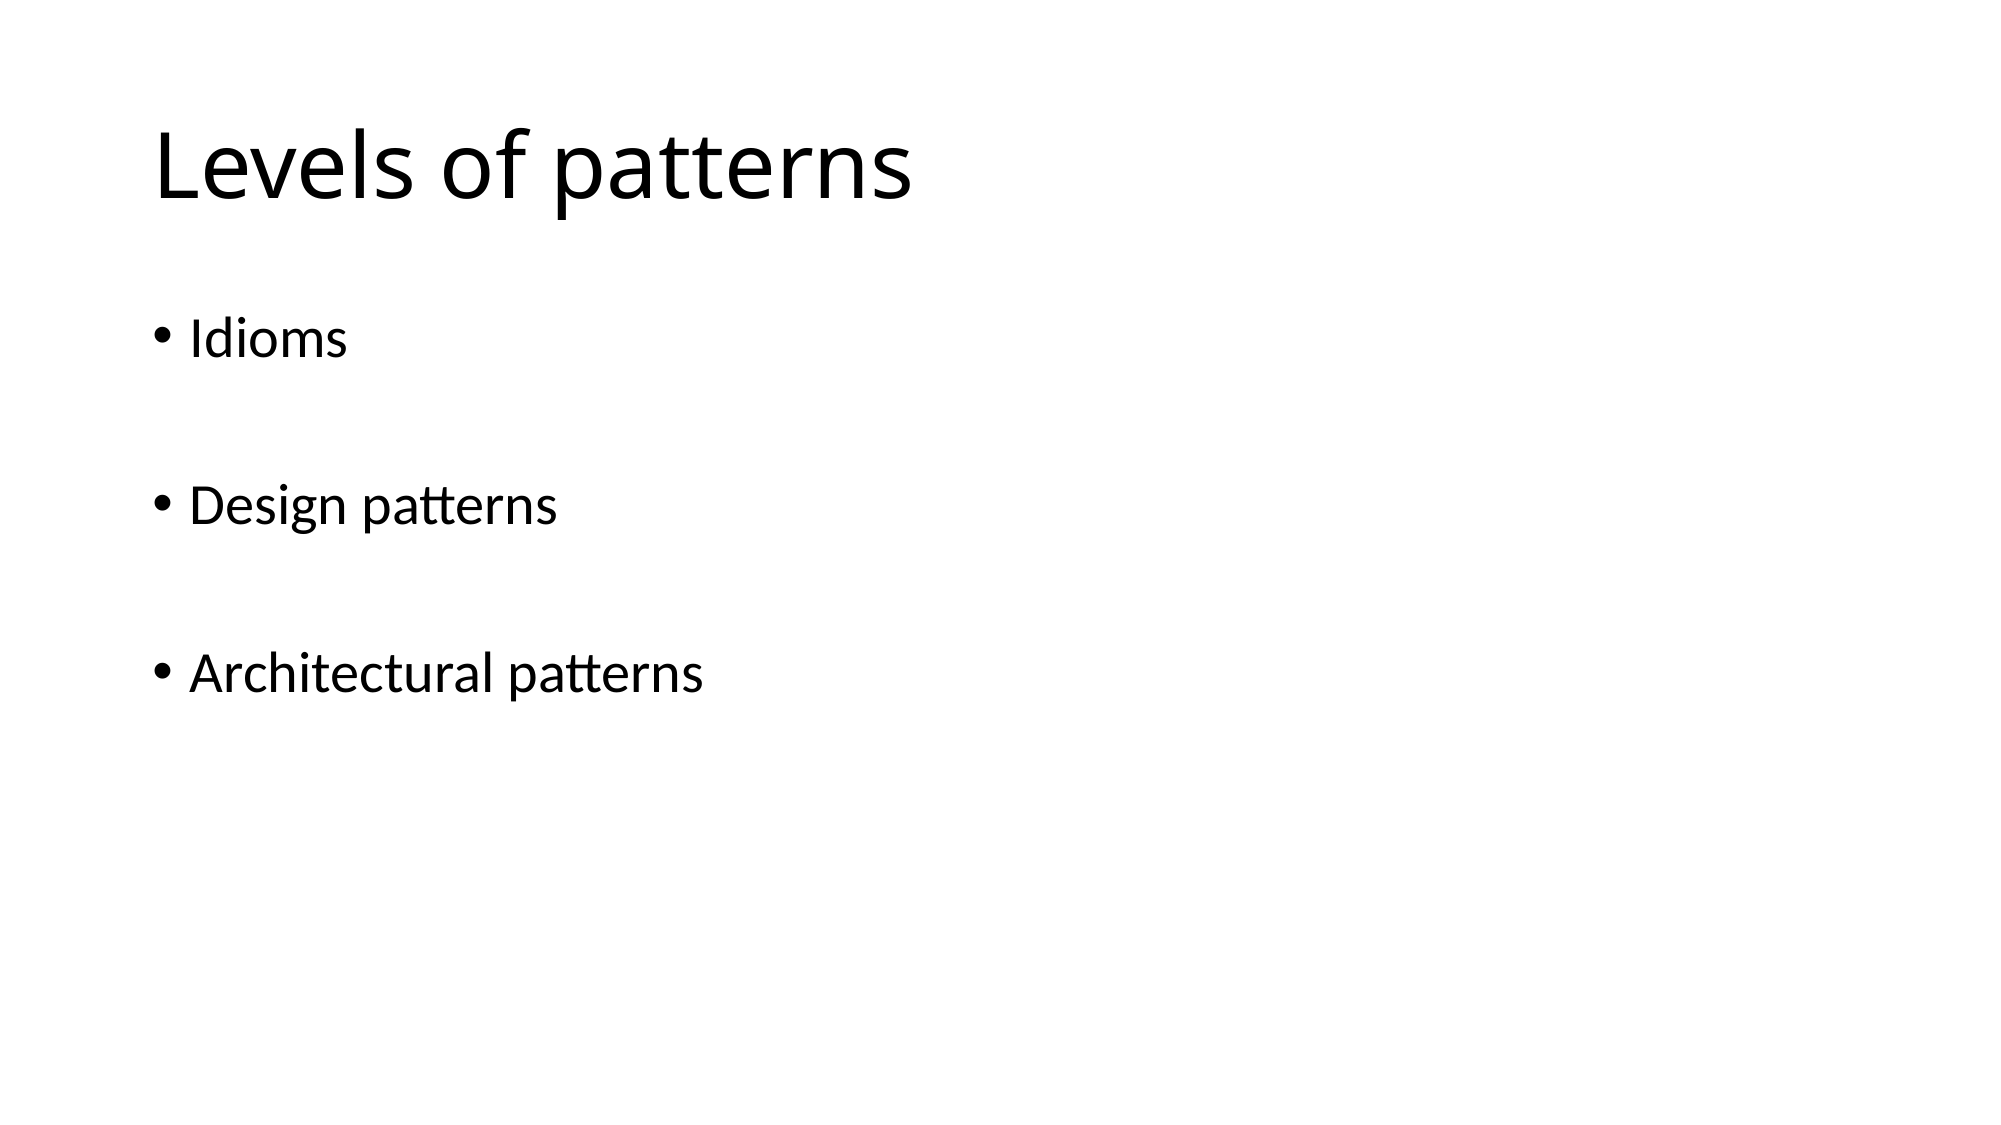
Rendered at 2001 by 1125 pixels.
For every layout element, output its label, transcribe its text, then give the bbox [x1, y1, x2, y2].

list Idioms Design patterns Architectural patterns [137, 299, 1863, 1014]
title Levels of patterns [137, 59, 1863, 278]
